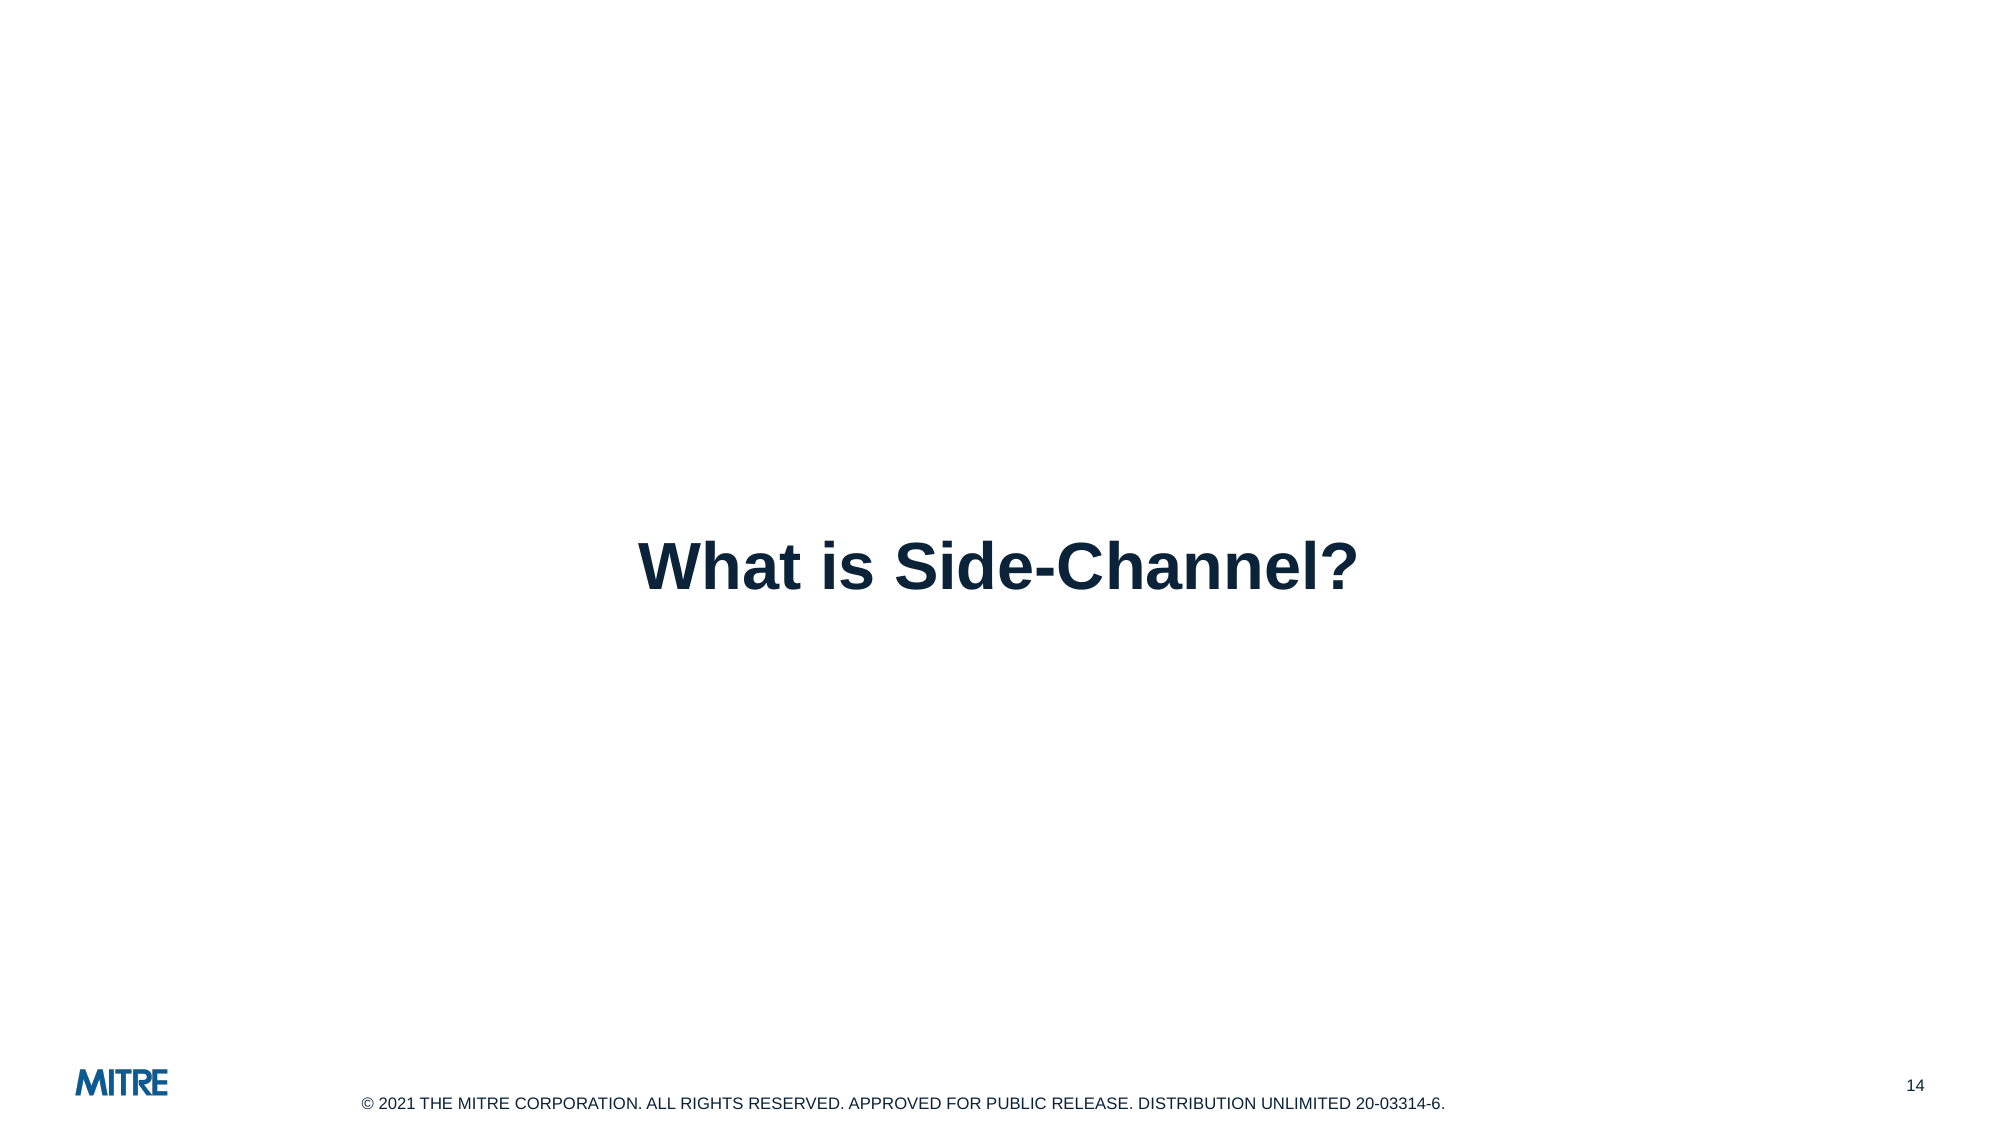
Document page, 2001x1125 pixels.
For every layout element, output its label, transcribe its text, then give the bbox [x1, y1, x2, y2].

picture [71, 1063, 174, 1103]
title What is Side-Channel? [75, 505, 1925, 620]
slide_number 14 [1793, 1064, 1925, 1106]
